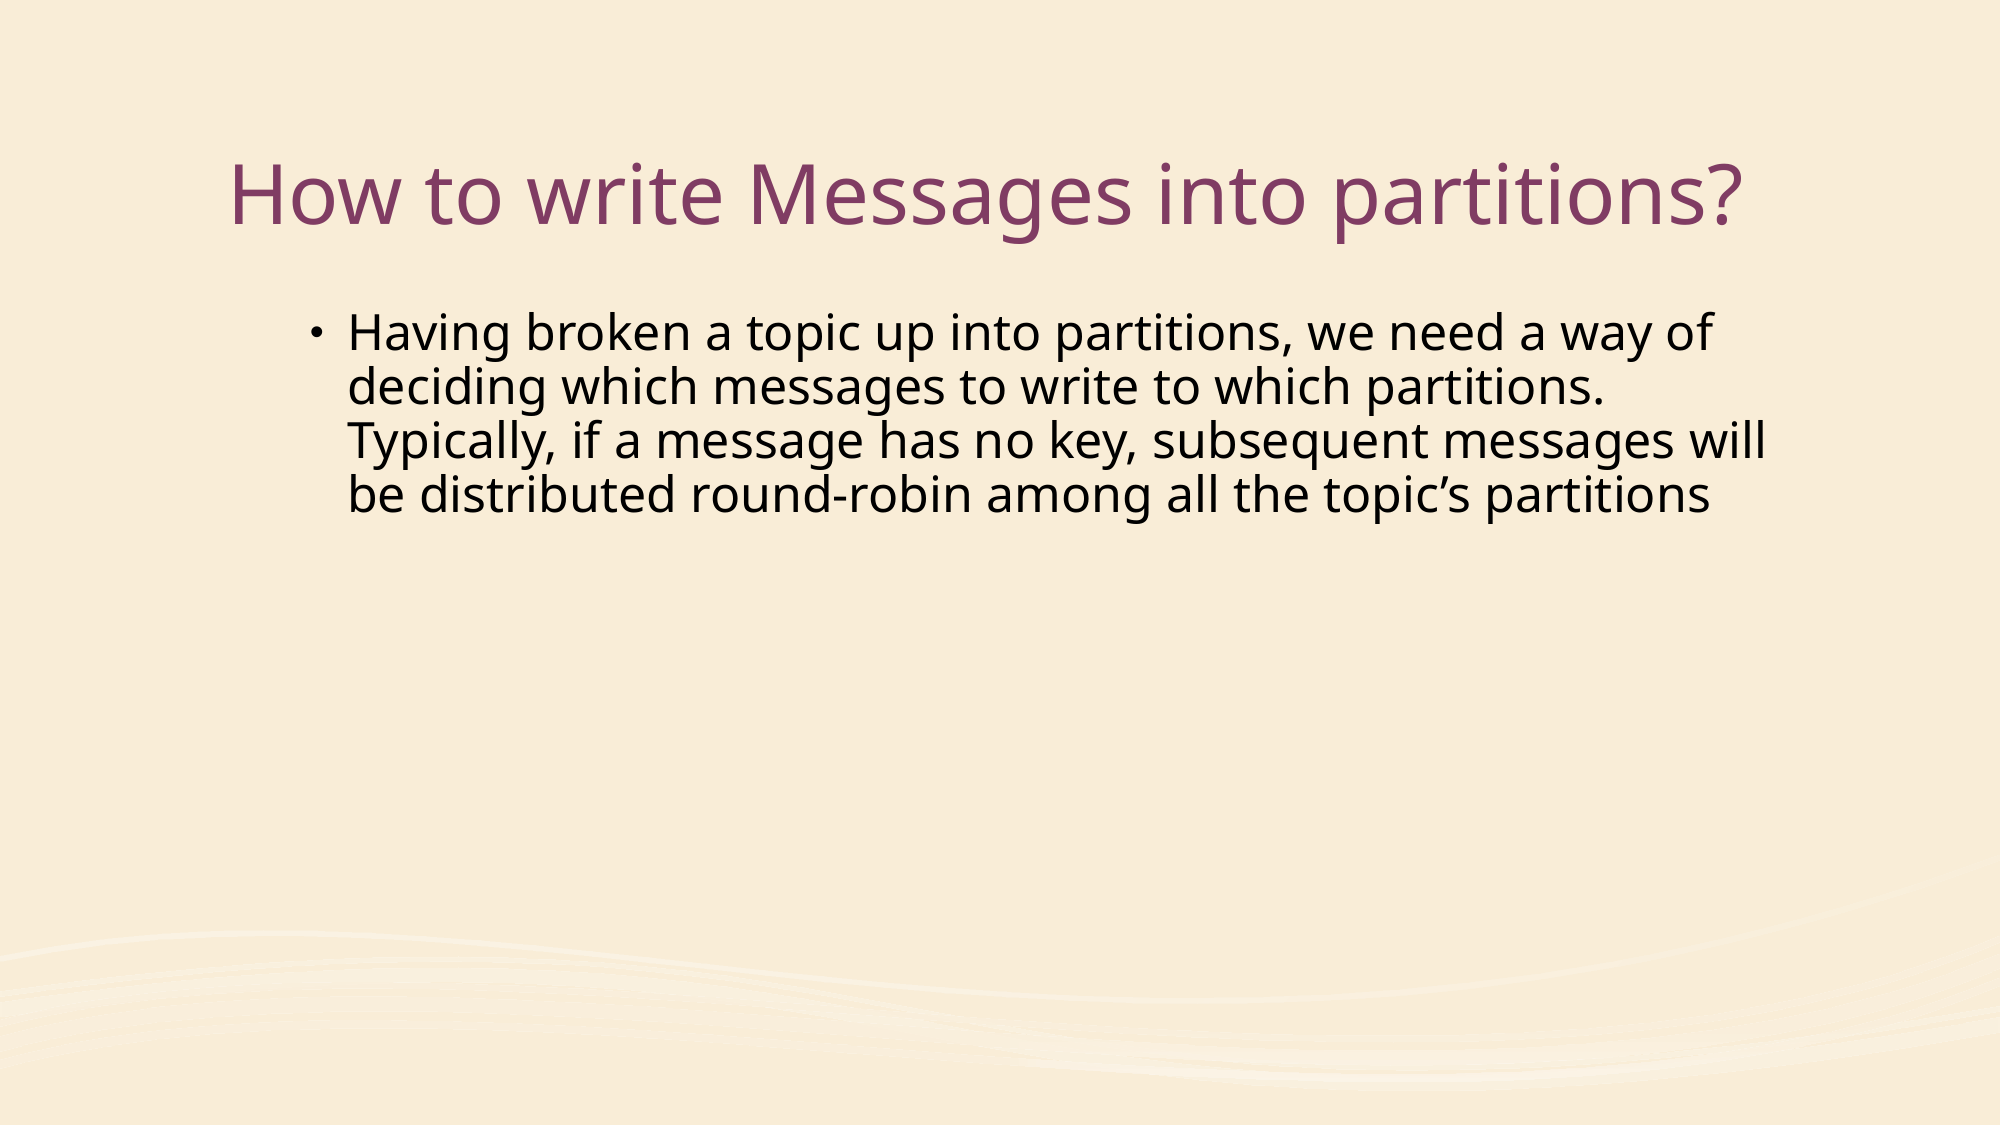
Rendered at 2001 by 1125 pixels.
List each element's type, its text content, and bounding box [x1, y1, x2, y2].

list Having broken a topic up into partitions, we need a way of deciding which messages to write to which partitions. Typically, if a message has no key, subsequent messages will be distributed round-robin among all the topic’s partitions [212, 299, 1788, 950]
title How to write Messages into partitions? [212, 50, 1788, 250]
